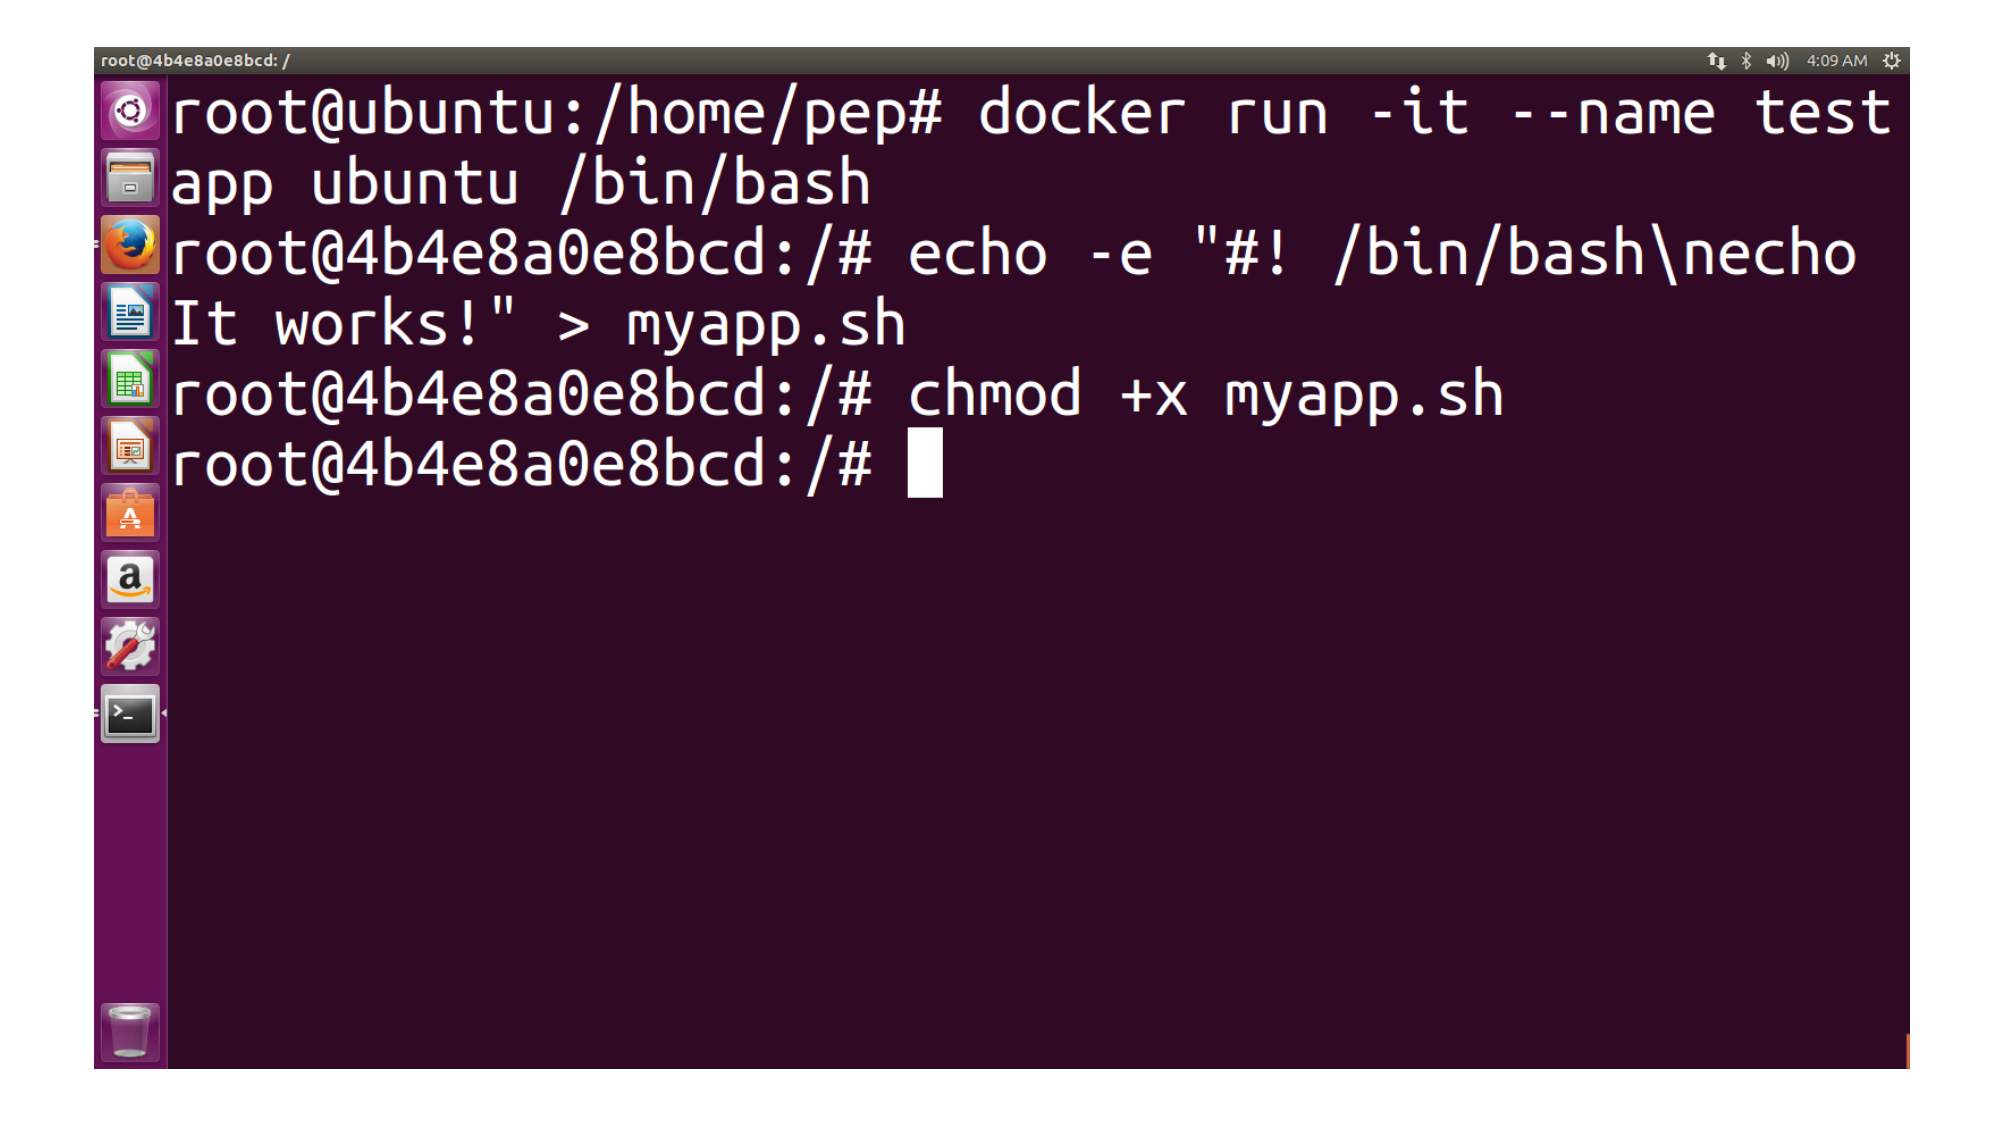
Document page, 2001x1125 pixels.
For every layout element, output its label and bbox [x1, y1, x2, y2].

list [94, 47, 1910, 1069]
